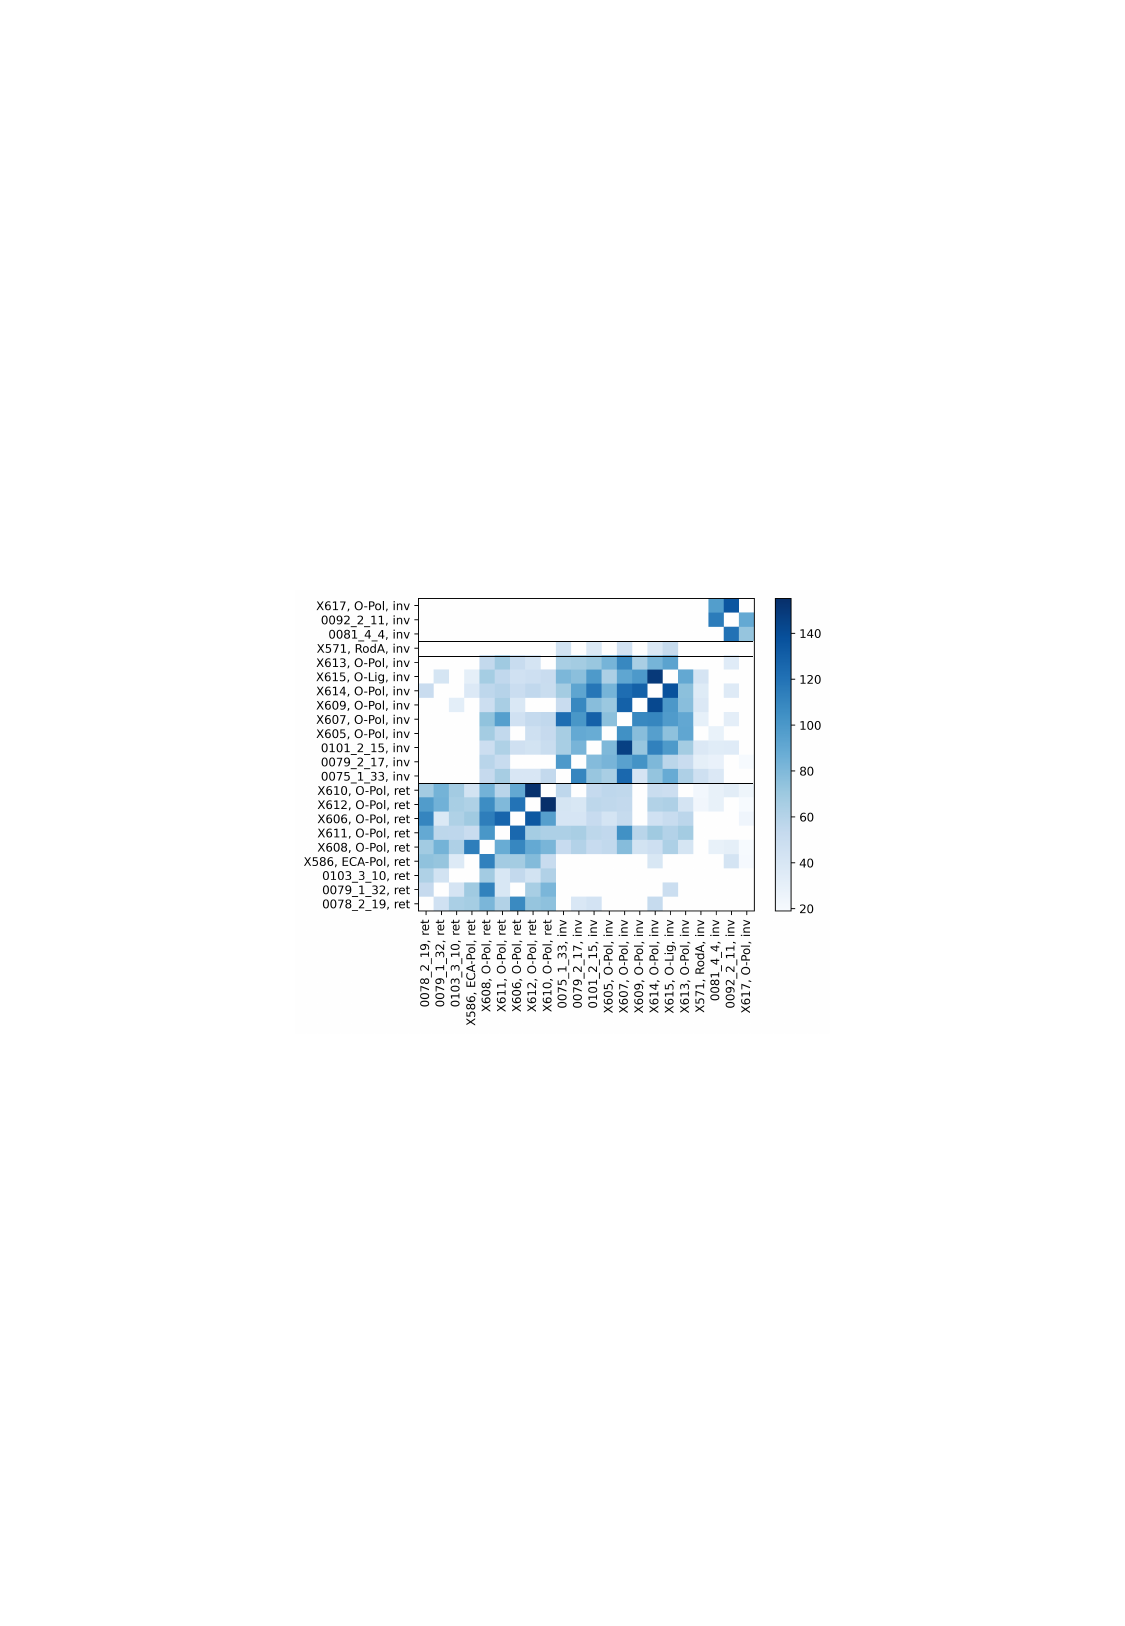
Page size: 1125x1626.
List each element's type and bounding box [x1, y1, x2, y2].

picture [295, 590, 830, 1034]
